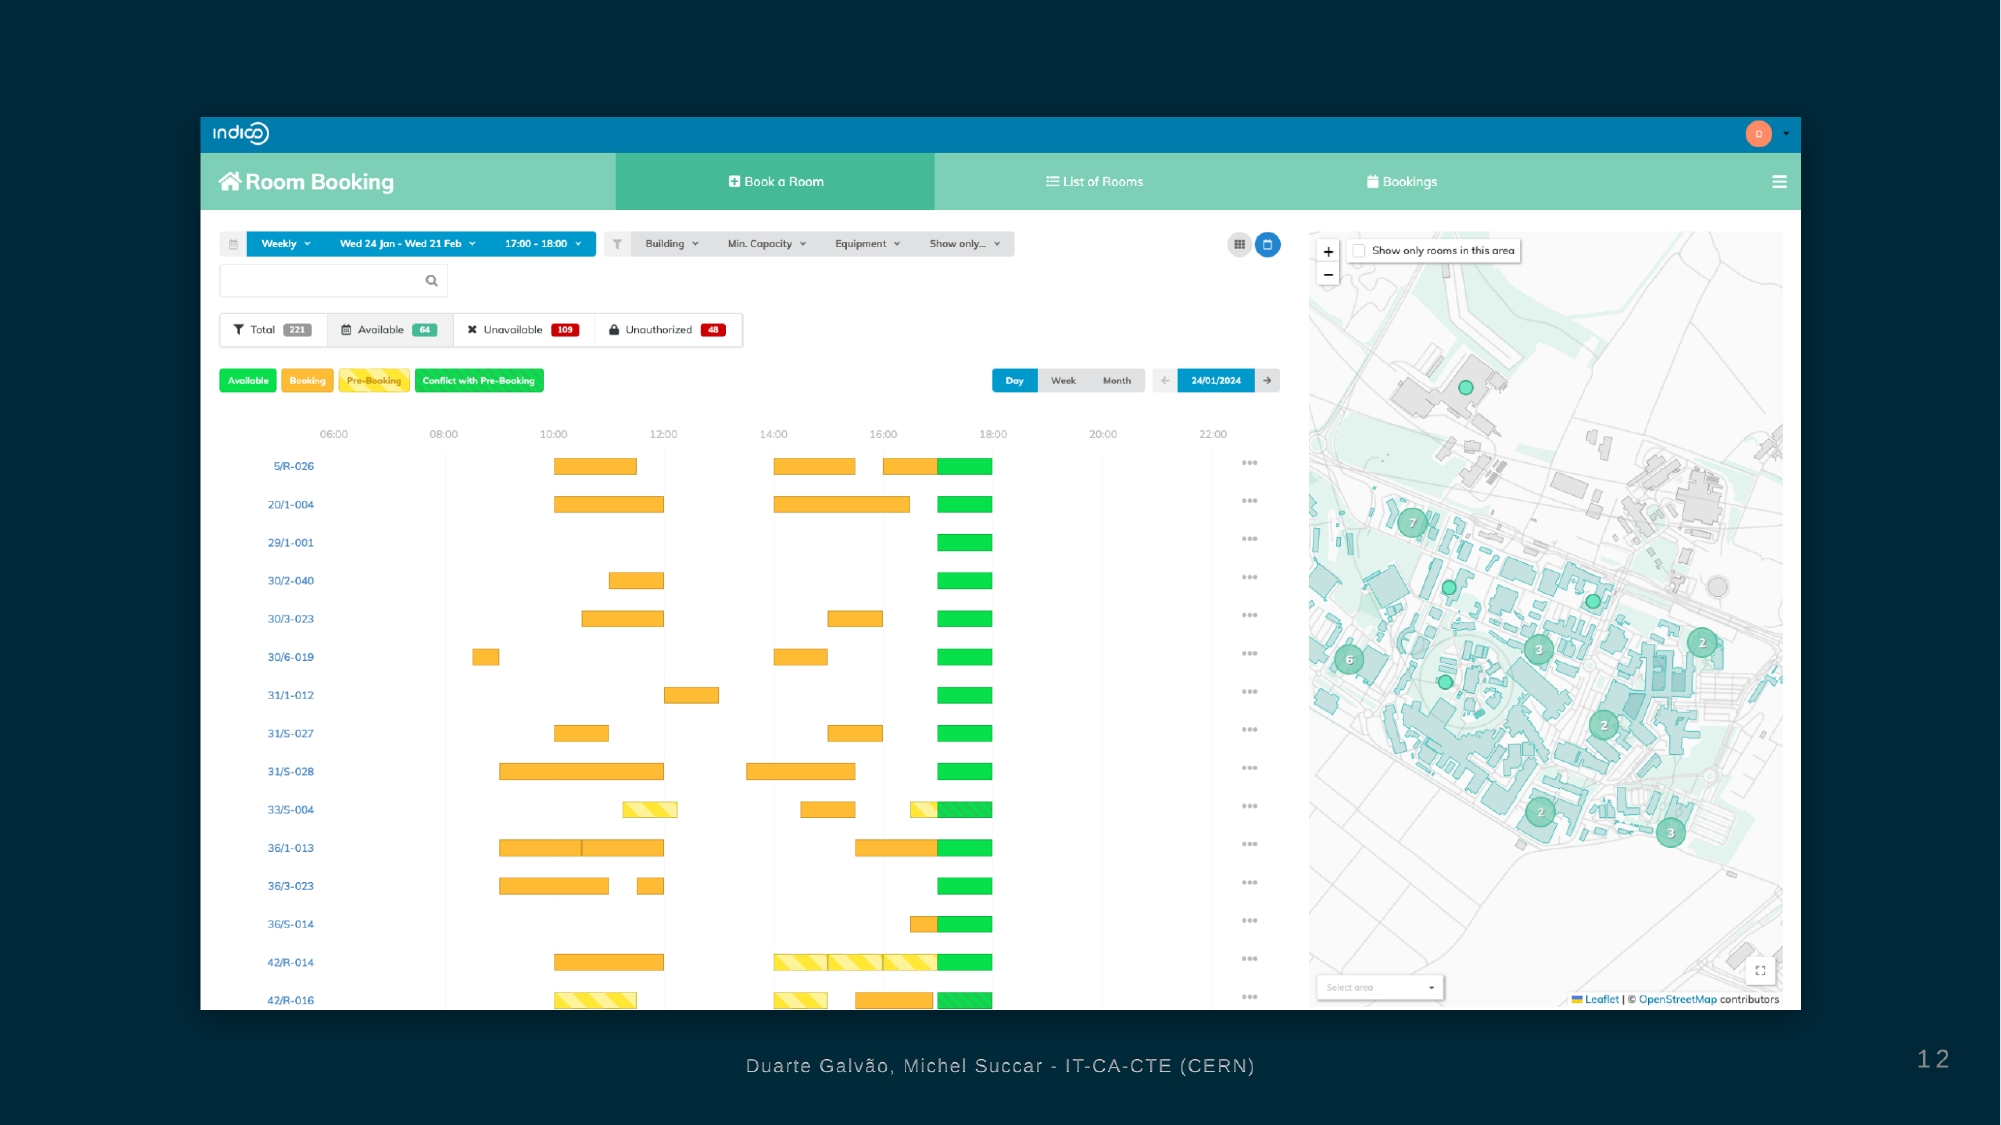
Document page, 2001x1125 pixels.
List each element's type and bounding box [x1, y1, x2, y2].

picture [977, 1063, 986, 1072]
picture [939, 1059, 946, 1071]
picture [951, 1061, 959, 1069]
picture [1132, 1058, 1140, 1063]
picture [246, 129, 261, 138]
picture [1147, 1058, 1156, 1071]
picture [1746, 121, 1771, 147]
picture [1919, 1050, 1929, 1067]
picture [928, 1065, 934, 1072]
picture [251, 141, 263, 145]
picture [1025, 1061, 1032, 1071]
picture [775, 1061, 782, 1071]
picture [230, 126, 246, 138]
picture [1205, 1058, 1214, 1071]
picture [802, 1061, 809, 1072]
picture [1160, 1058, 1170, 1071]
picture [878, 1061, 886, 1072]
picture [822, 1065, 832, 1072]
picture [1941, 1050, 1947, 1058]
picture [218, 129, 225, 138]
picture [195, 137, 1807, 1023]
picture [1189, 1058, 1199, 1072]
picture [264, 125, 268, 142]
picture [837, 1061, 844, 1072]
picture [991, 1063, 998, 1072]
picture [867, 1058, 874, 1072]
